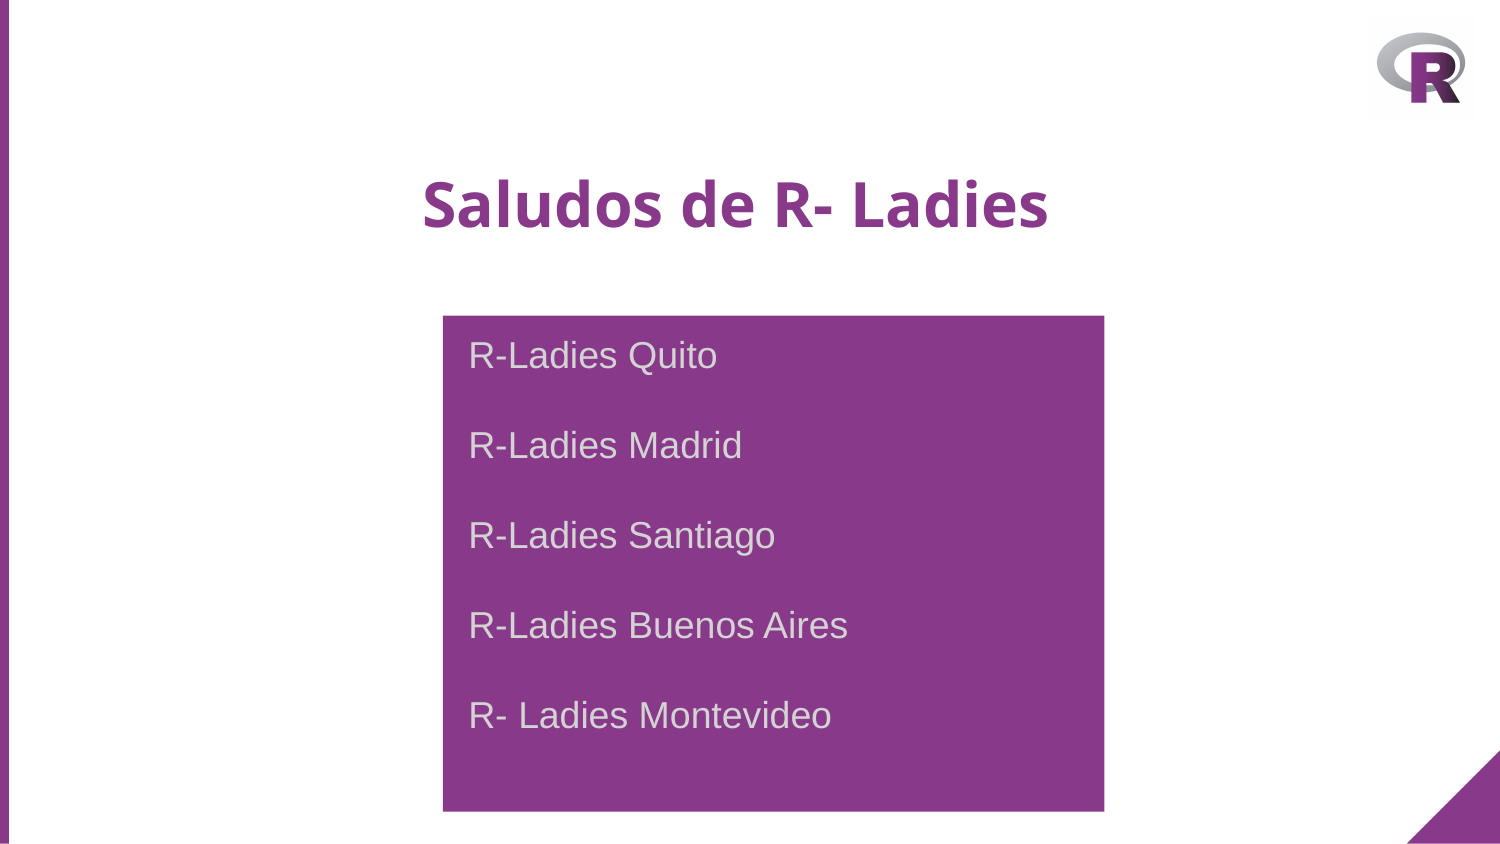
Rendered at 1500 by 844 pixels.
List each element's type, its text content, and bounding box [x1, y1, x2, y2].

text_box R-Ladies Quito R-Ladies Madrid R-Ladies Santiago R-Ladies Buenos Aires R- Ladies Montevideo [442, 315, 1105, 812]
picture [1367, 14, 1475, 122]
title Saludos de R- Ladies [407, 150, 1176, 245]
